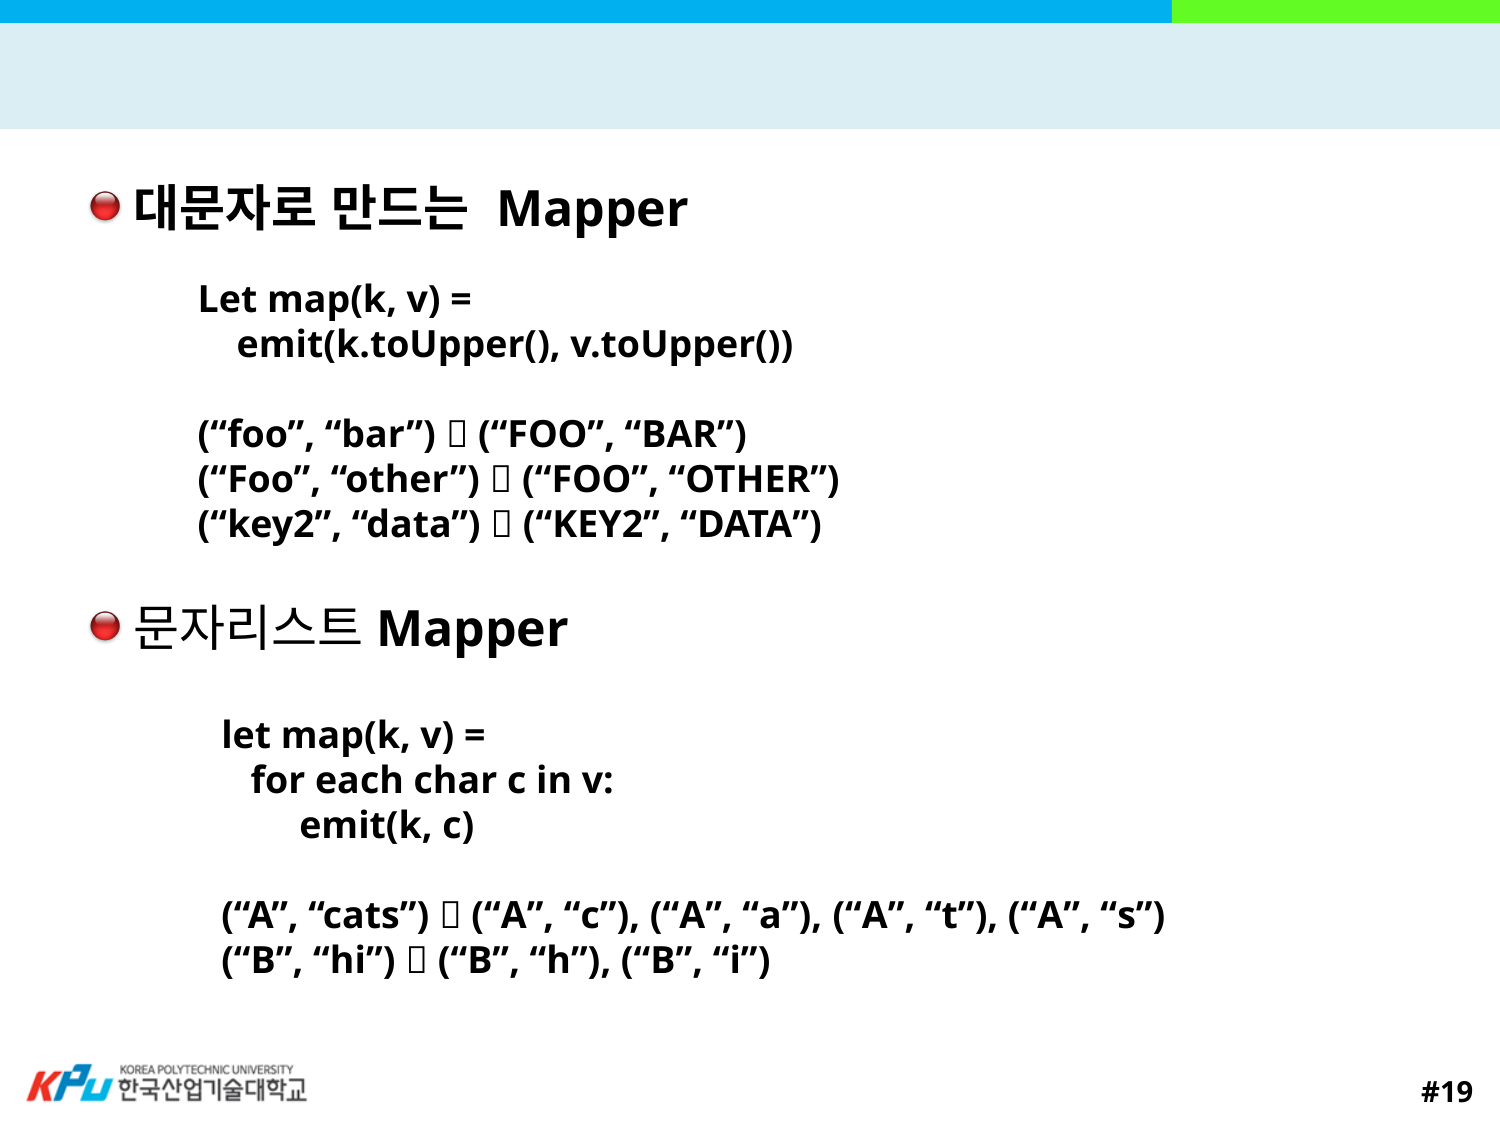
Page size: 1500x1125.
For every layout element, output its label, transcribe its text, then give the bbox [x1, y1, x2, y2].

picture [19, 1058, 313, 1110]
list 대문자로 만드는 Mapper 문자리스트Mapper [72, 169, 1430, 1043]
text_box let map(k, v) = for each char c in v: emit(k, c) (“A”, “cats”)  (“A”, “c”), (“A”, “a”), (“A”, “t”), (“A”, “s”) (“B”, “hi”)  (“B”, “h”), (“B”, “i”) [206, 704, 1317, 989]
picture [87, 609, 123, 645]
picture [87, 189, 123, 225]
text_box Let map(k, v) = emit(k.toUpper(), v.toUpper()) (“foo”, “bar”)  (“FOO”, “BAR”) (“Foo”, “other”)  (“FOO”, “OTHER”) (“key2”, “data”)  (“KEY2”, “DATA”) [182, 267, 1270, 552]
